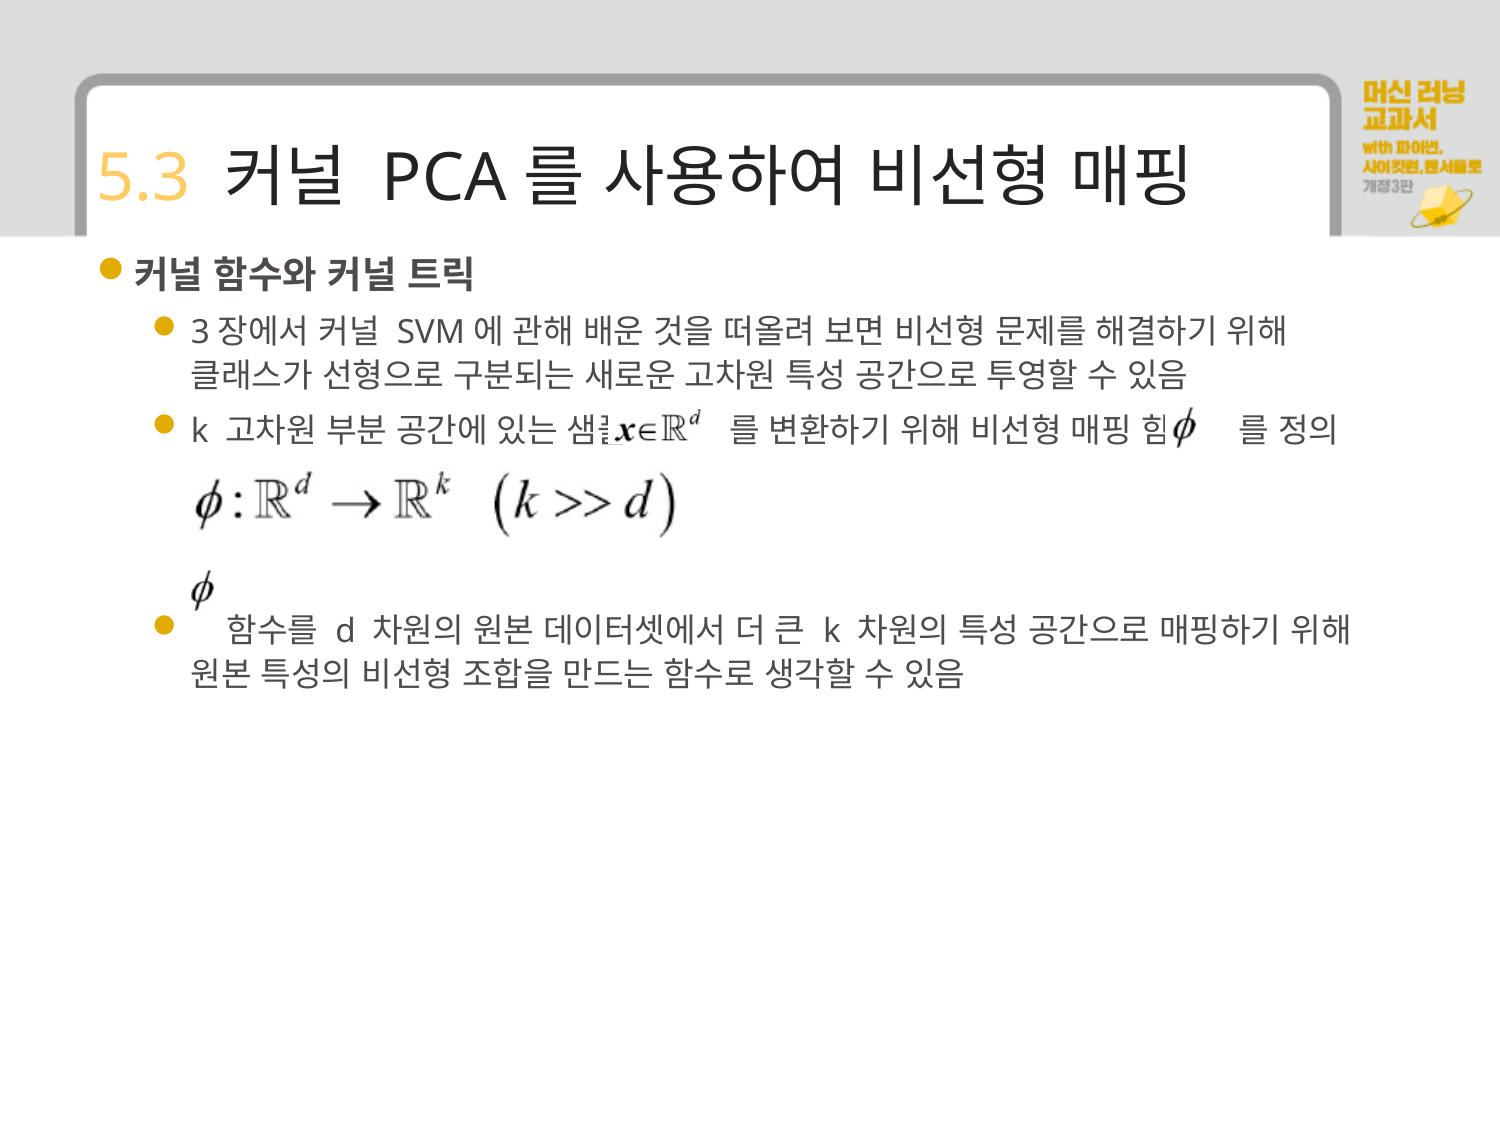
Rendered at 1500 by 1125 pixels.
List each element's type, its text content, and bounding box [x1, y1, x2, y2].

picture [0, 0, 1500, 1125]
list 커널 함수와 커널 트릭 3장에서 커널 SVM에 관해 배운 것을 떠올려 보면 비선형 문제를 해결하기 위해 클래스가 선형으로 구분되는 새로운 고차원 특성 공간으로 투영할 수 있음 k 고차원 부분 공간에 있는 샘플 를 변환하기 위해 비선형 매핑 함수 를 정의 함수를 d 차원의 원본 데이터셋에서 더 큰 k 차원의 특성 공간으로 매핑하기 위해 원본 특성의 비선형 조합을 만드는 함수로 생각할 수 있음 [81, 239, 1412, 1054]
title 5.3 커널 PCA를 사용하여 비선형 매핑 [81, 90, 1412, 222]
